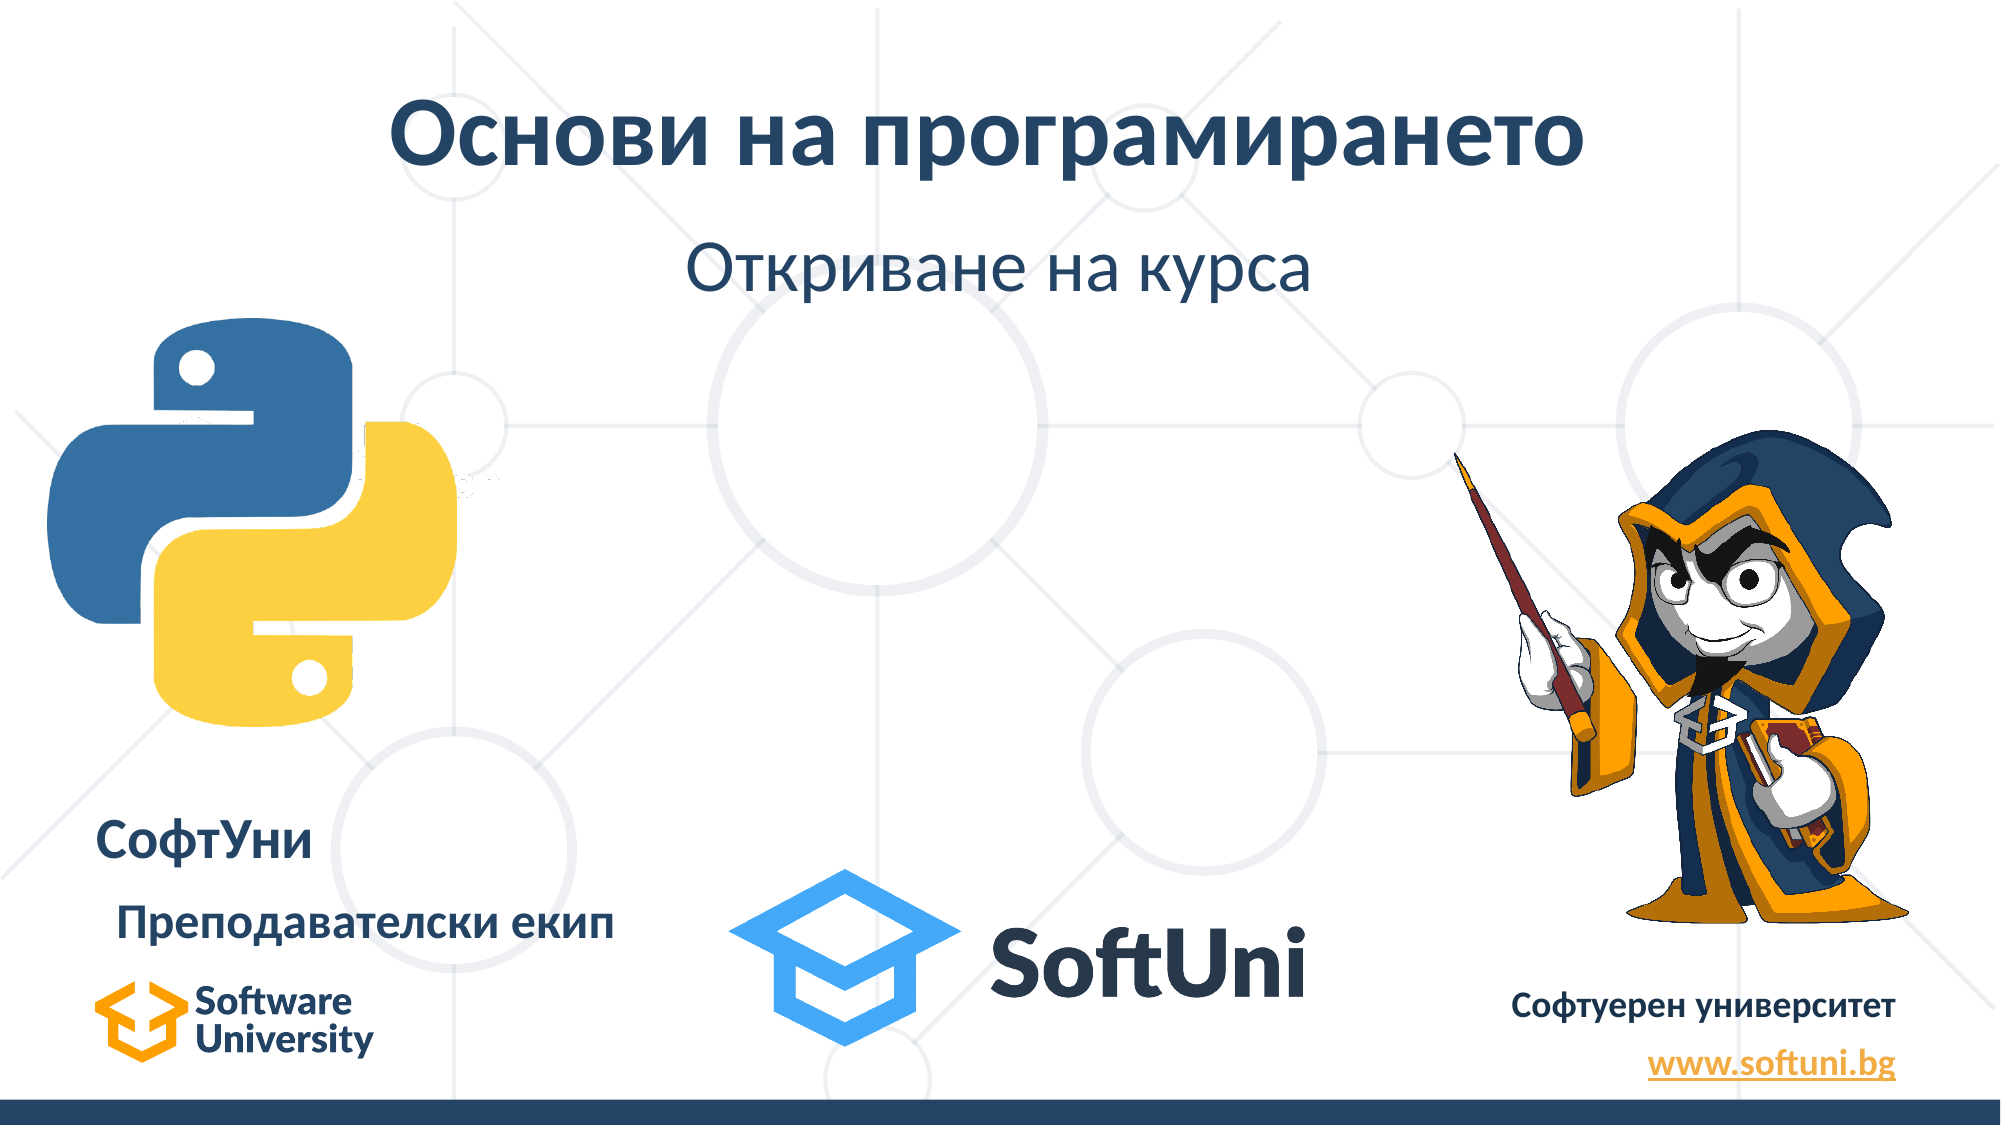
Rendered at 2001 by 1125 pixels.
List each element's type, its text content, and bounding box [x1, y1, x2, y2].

title Основи на програмирането [90, 52, 1910, 198]
picture [83, 970, 384, 1074]
list www.softuni.bg [1417, 1031, 1902, 1089]
list СофтУни [90, 795, 580, 871]
picture [1451, 428, 1910, 924]
list Преподавателски екип [110, 880, 650, 954]
list Софтуерен университет [1417, 973, 1902, 1031]
picture [709, 850, 1325, 1064]
picture [47, 318, 499, 727]
subtitle Откриване на курса [90, 206, 1910, 423]
